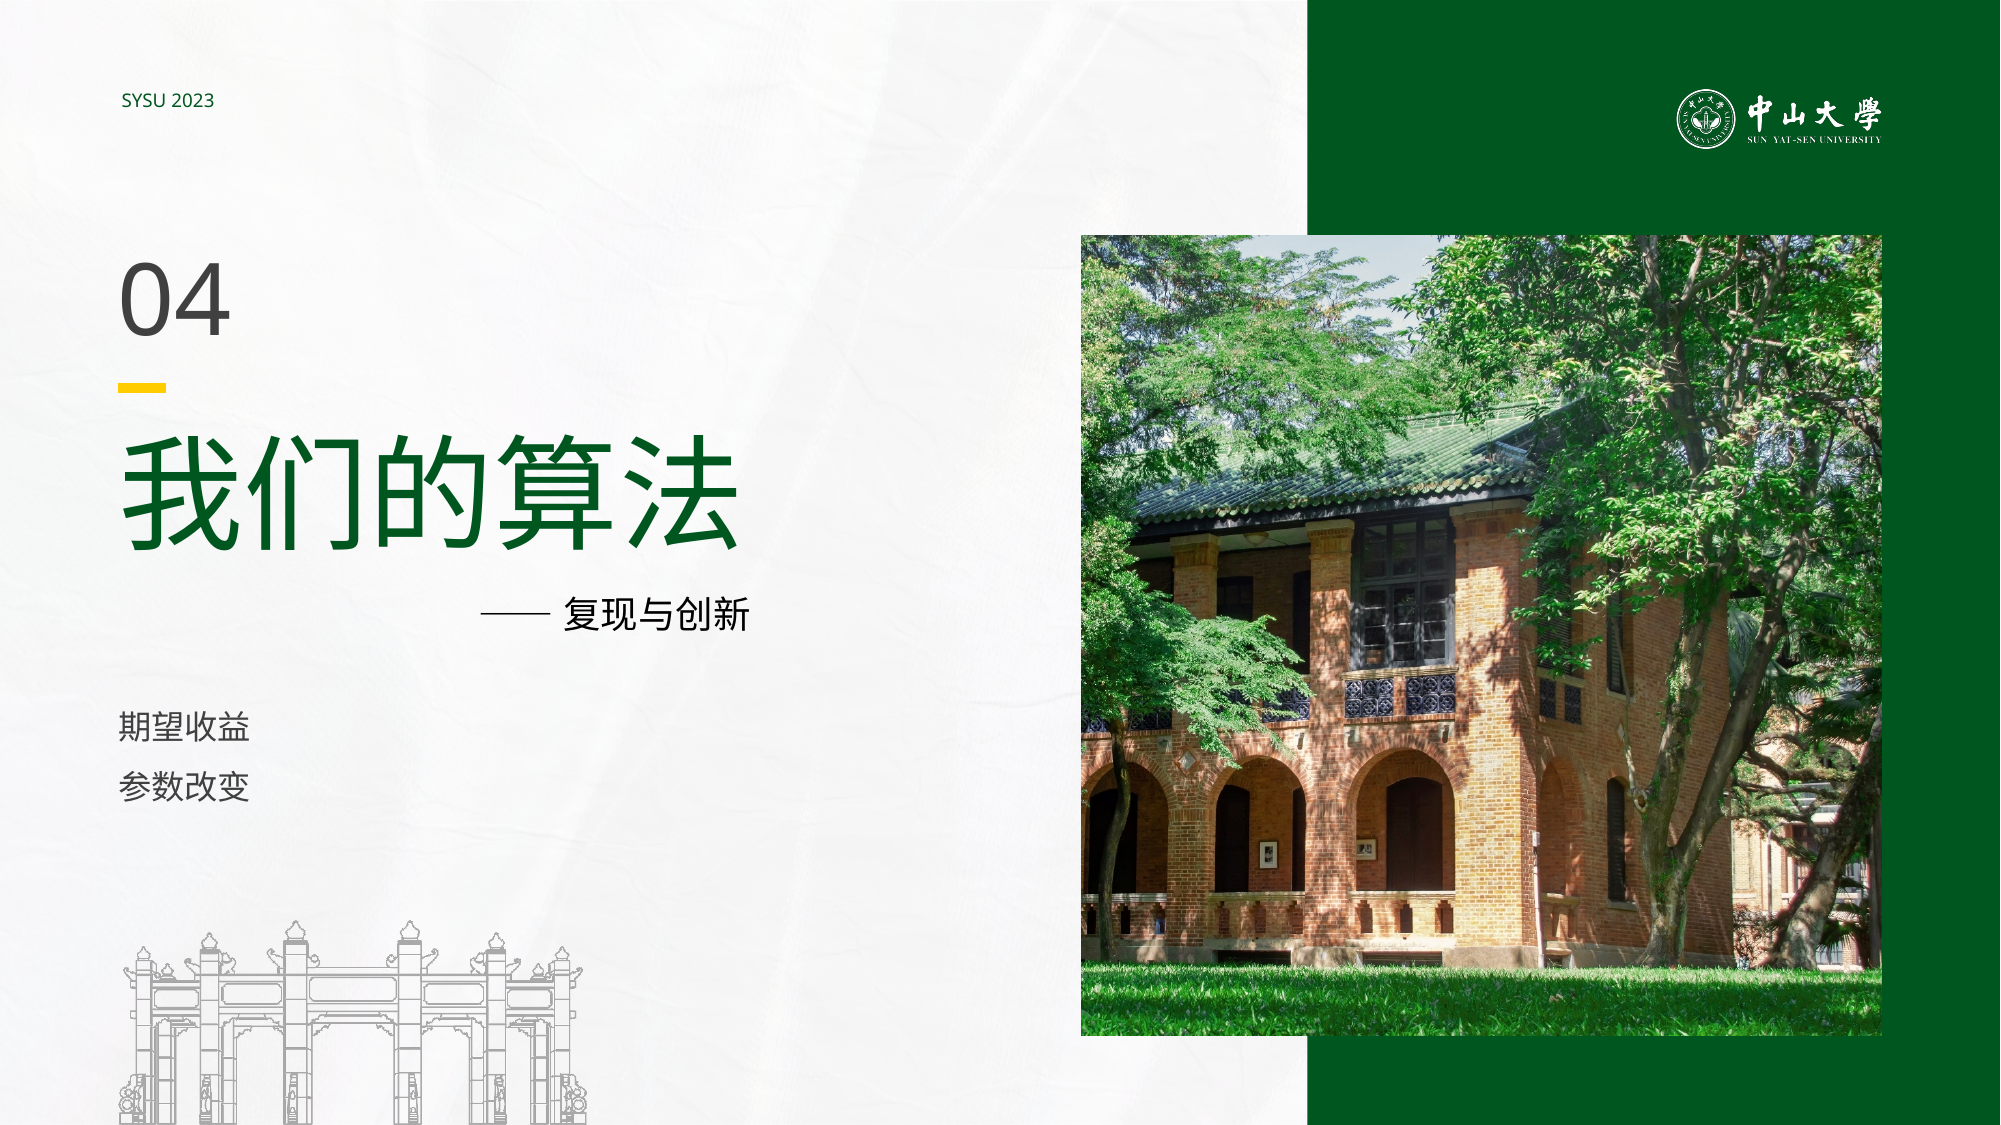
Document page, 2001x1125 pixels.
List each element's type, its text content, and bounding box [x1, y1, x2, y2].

text_box ——复现与创新 [135, 583, 758, 644]
text_box 我们的算法 [119, 415, 745, 566]
text_box [1307, 0, 2000, 1125]
text_box SYSU 2023 [121, 88, 215, 112]
picture [1676, 88, 1883, 149]
text_box 期望收益 参数改变 [118, 686, 797, 807]
picture [0, 0, 1883, 1125]
text_box 04 [117, 235, 232, 356]
